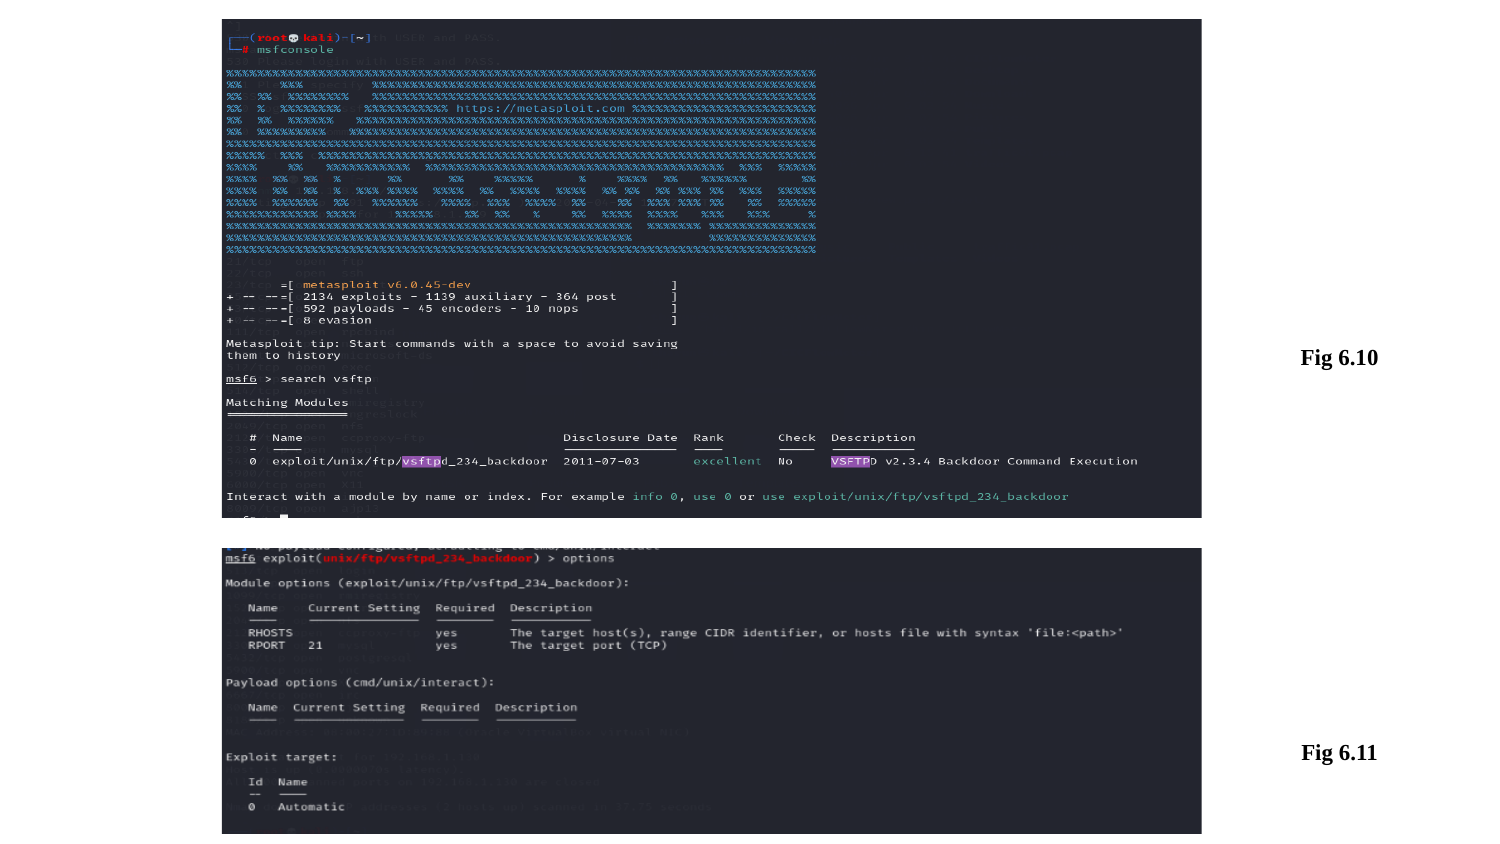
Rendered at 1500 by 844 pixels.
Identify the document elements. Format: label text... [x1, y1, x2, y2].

picture [221, 19, 1202, 519]
text_box Fig 6.10 [1205, 313, 1500, 386]
text_box Fig 6.11 [1205, 709, 1500, 781]
picture [221, 548, 1202, 834]
